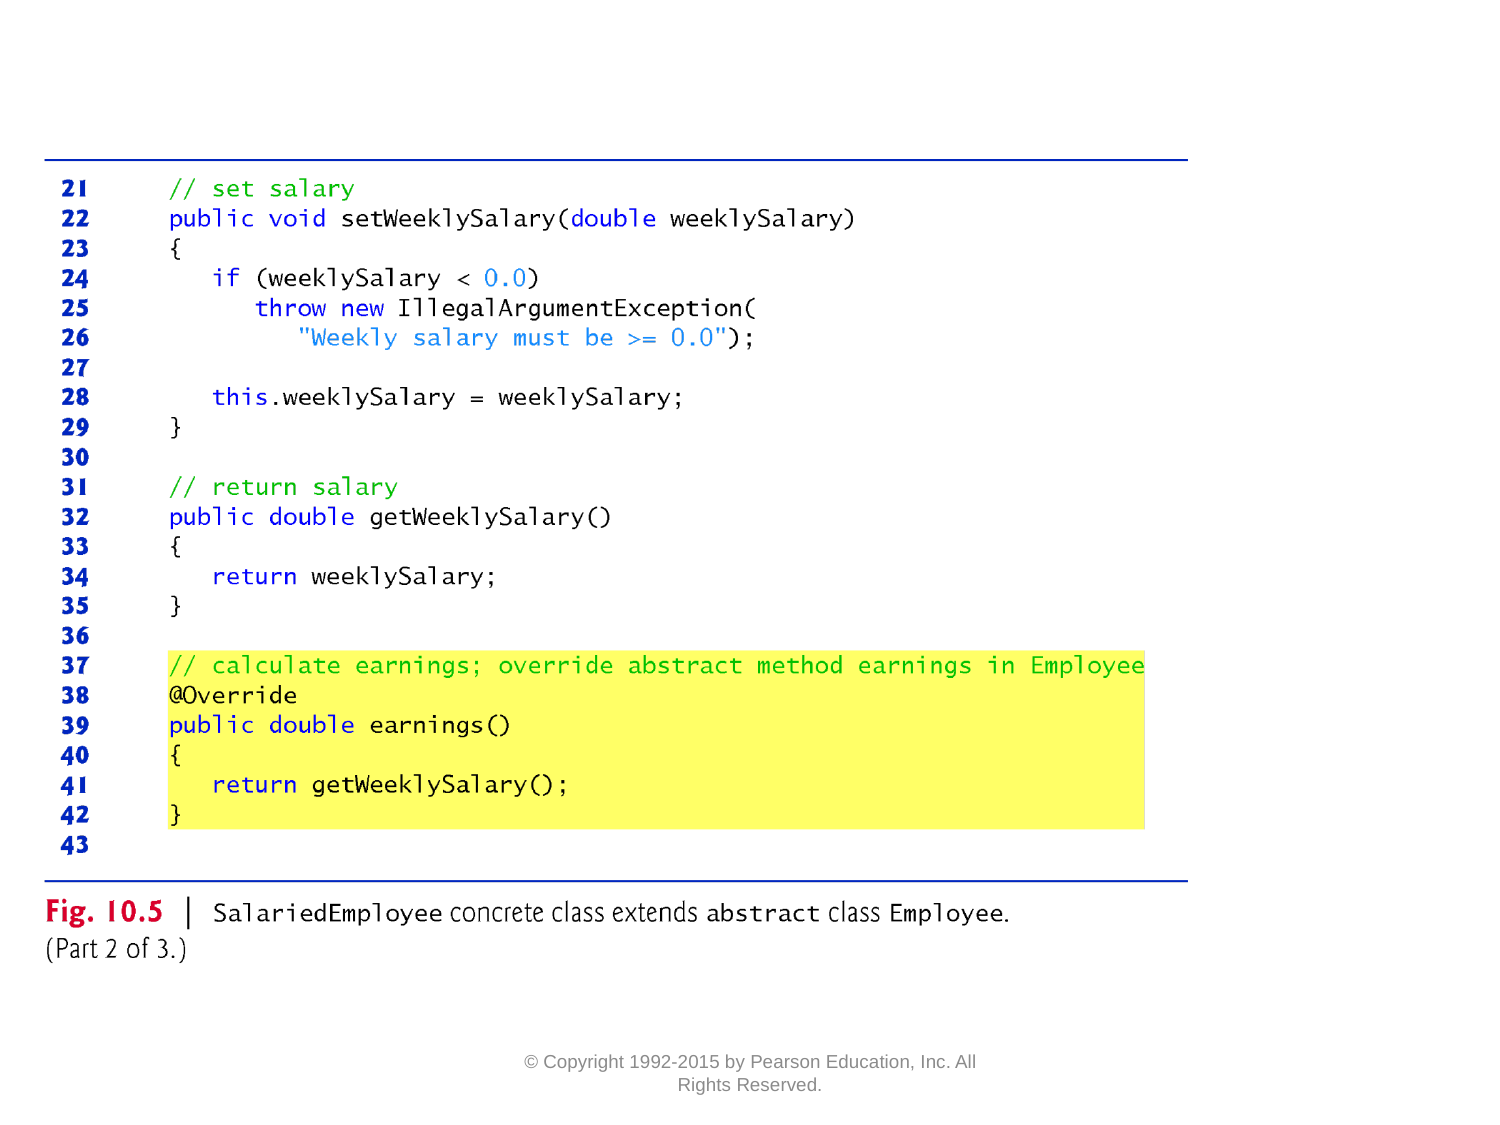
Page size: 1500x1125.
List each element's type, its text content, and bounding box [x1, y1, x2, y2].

picture [0, 106, 1500, 1018]
footer © Copyright 1992-2015 by Pearson Education, Inc. All Rights Reserved. [496, 1042, 1004, 1103]
